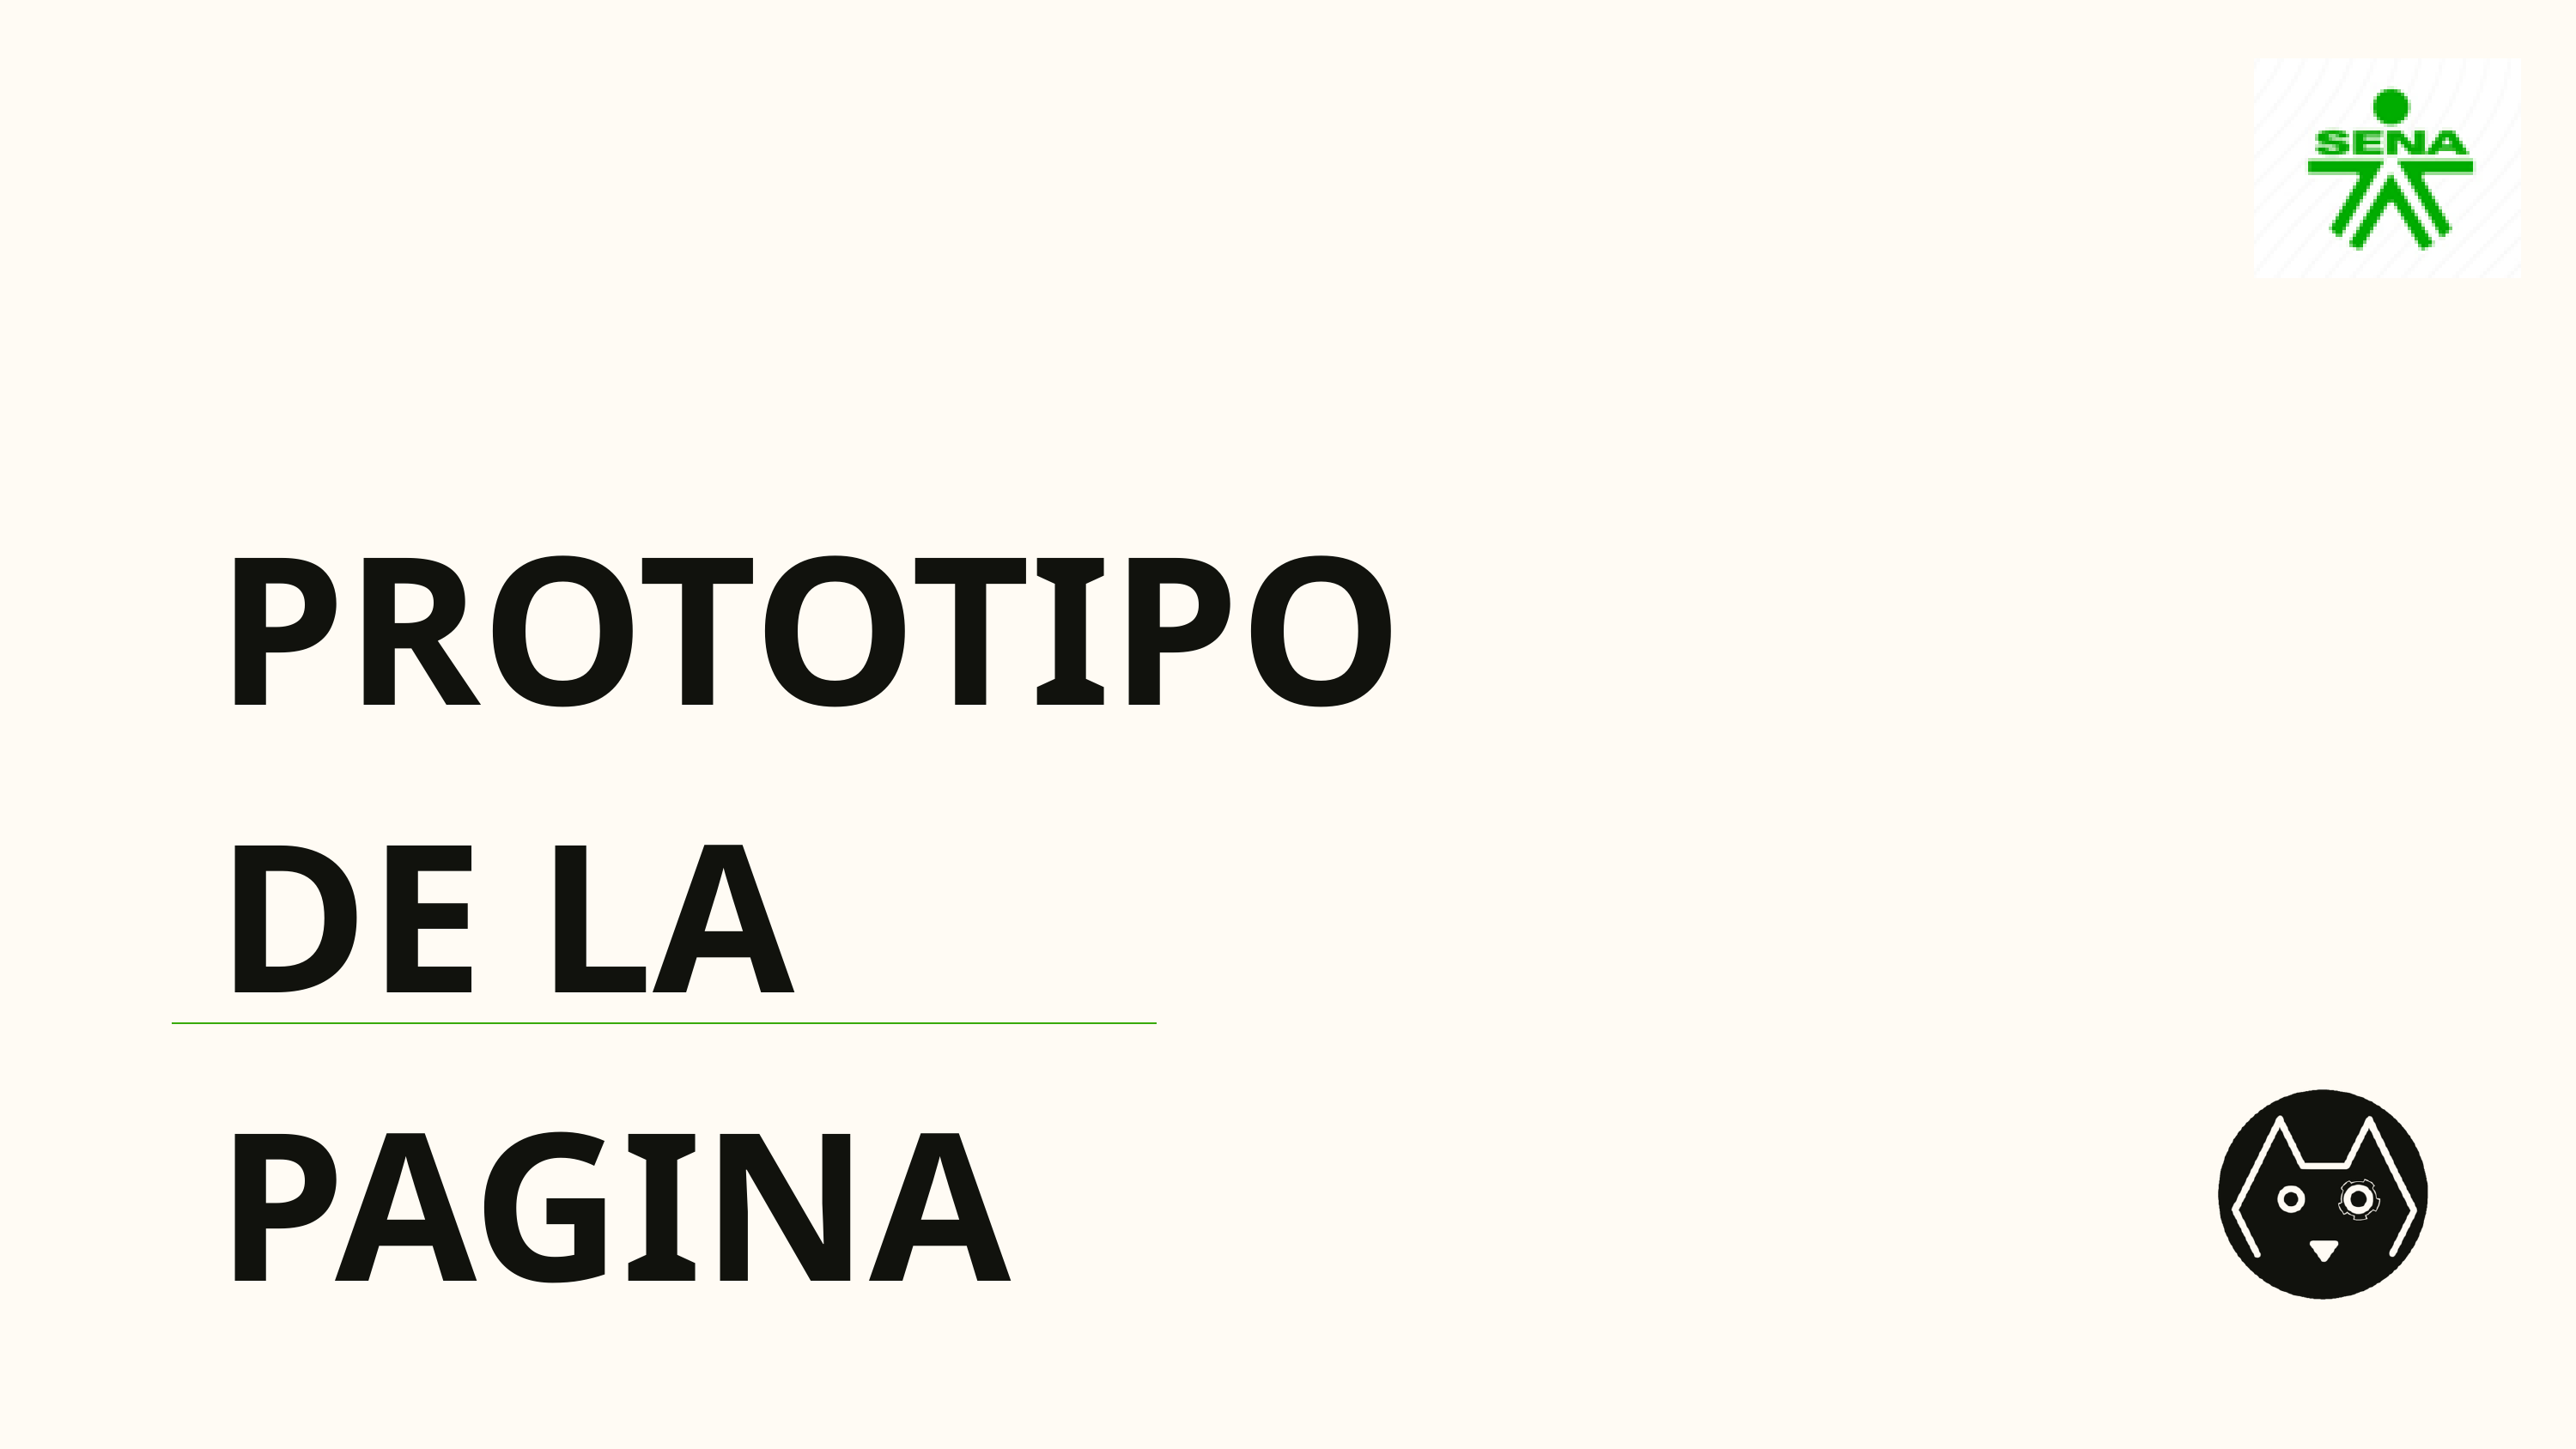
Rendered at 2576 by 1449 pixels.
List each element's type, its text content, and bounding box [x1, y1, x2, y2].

text_box [2212, 1084, 2432, 1304]
text_box PROTOTIPO DE LA PAGINA [216, 458, 1625, 1323]
picture [2253, 58, 2521, 278]
